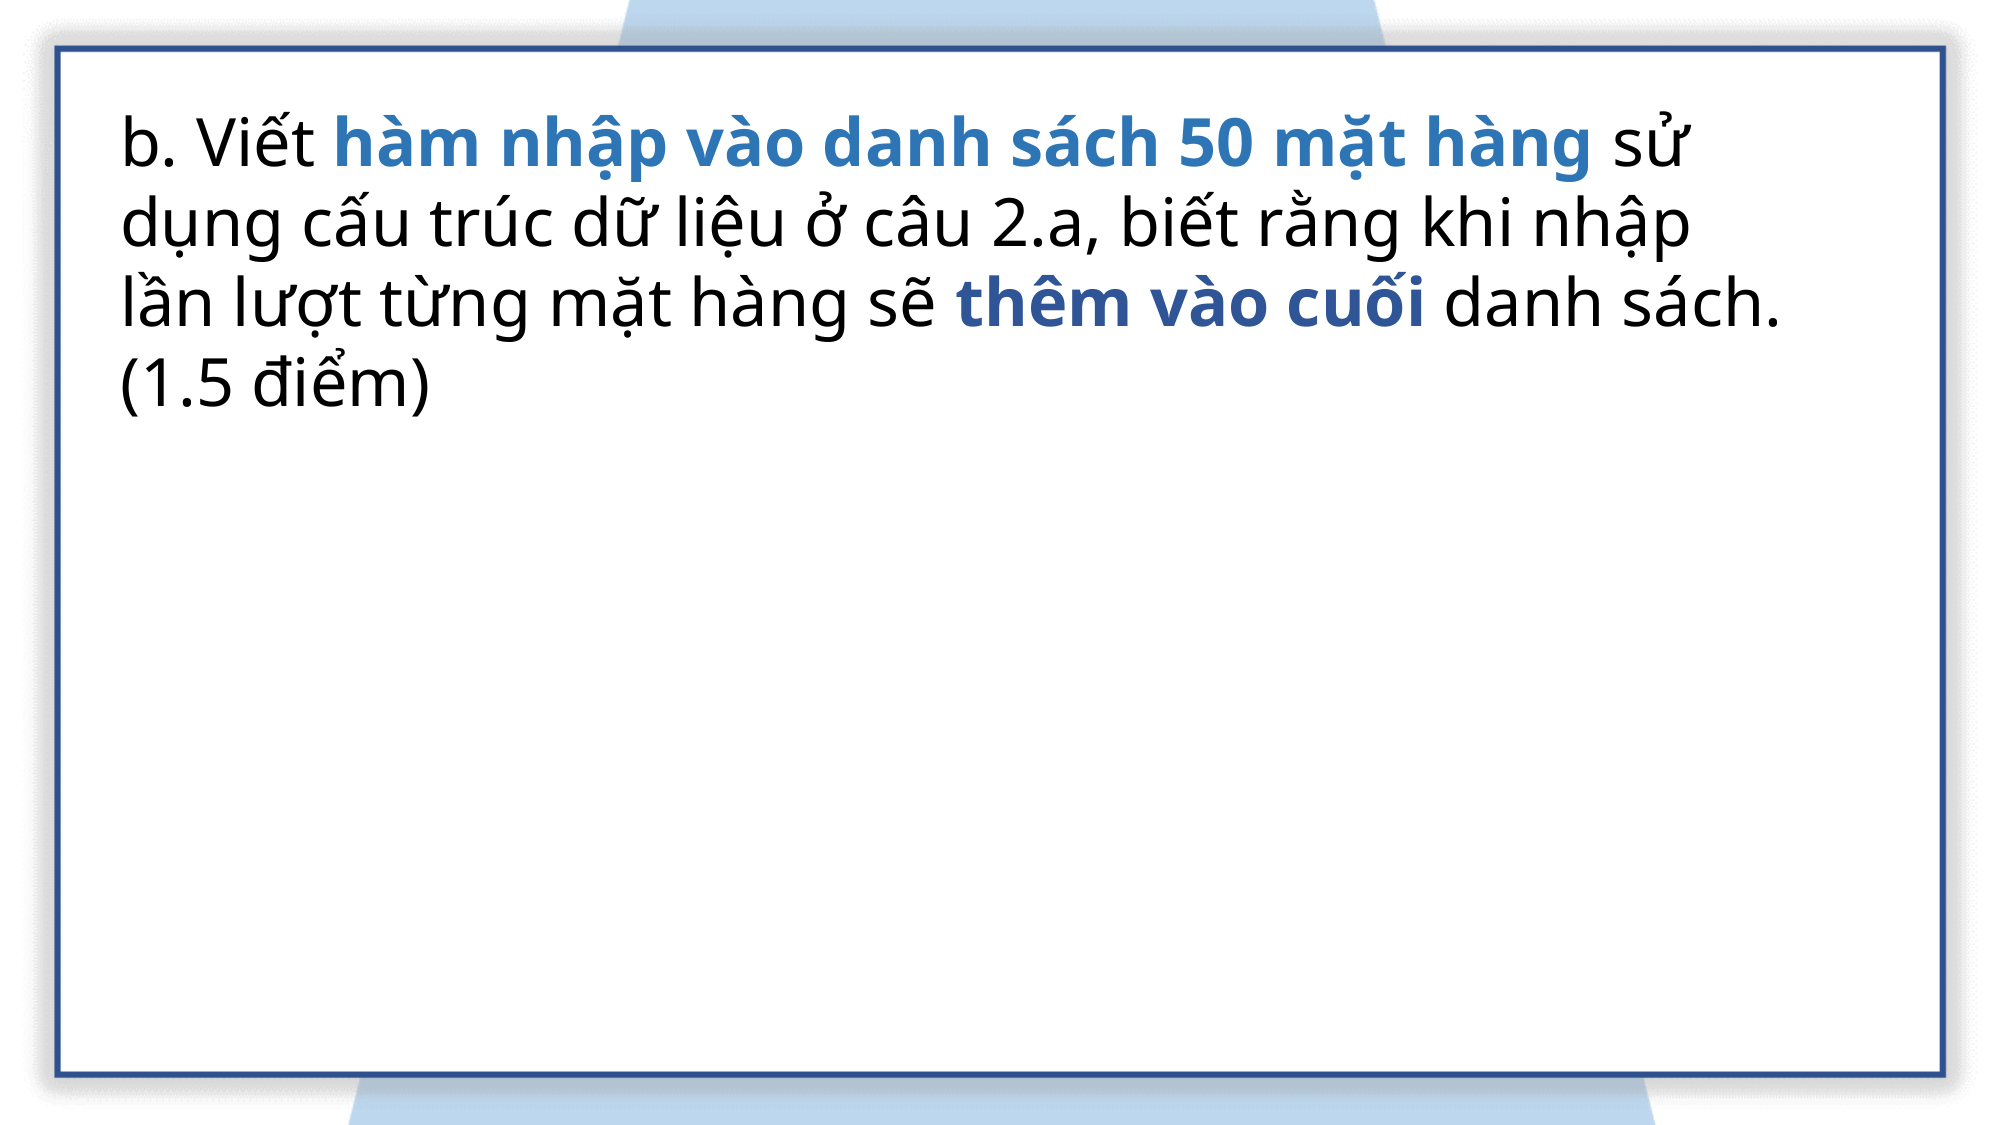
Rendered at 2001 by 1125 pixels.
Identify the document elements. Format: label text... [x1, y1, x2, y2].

picture [0, 0, 2001, 1125]
text_box b. Viết hàm nhập vào danh sách 50 mặt hàng sử dụng cấu trúc dữ liệu ở câu 2.a, biết rằng khi nhập lần lượt từng mặt hàng sẽ thêm vào cuối danh sách. (1.5 điểm) [105, 92, 1816, 427]
